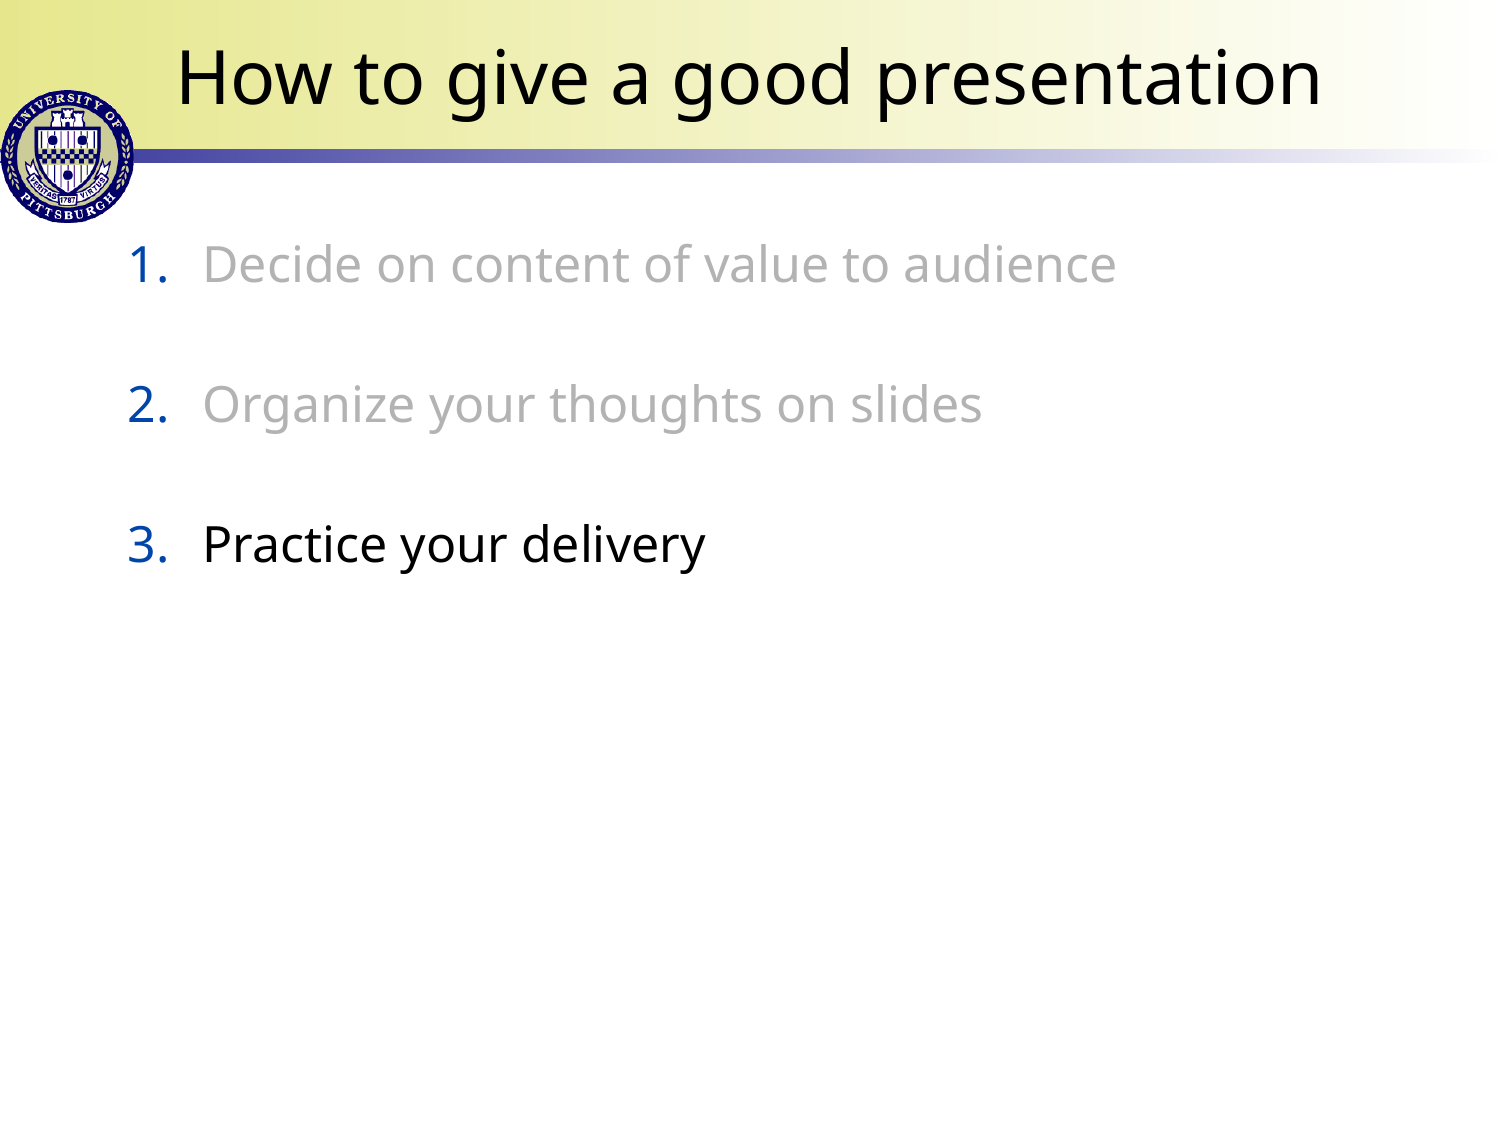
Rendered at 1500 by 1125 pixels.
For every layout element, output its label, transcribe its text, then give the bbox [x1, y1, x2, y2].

picture [0, 150, 134, 223]
list Decide on content of value to audience Organize your thoughts on slides Practice your delivery [112, 224, 1388, 1000]
title How to give a good presentation [0, 0, 1500, 150]
